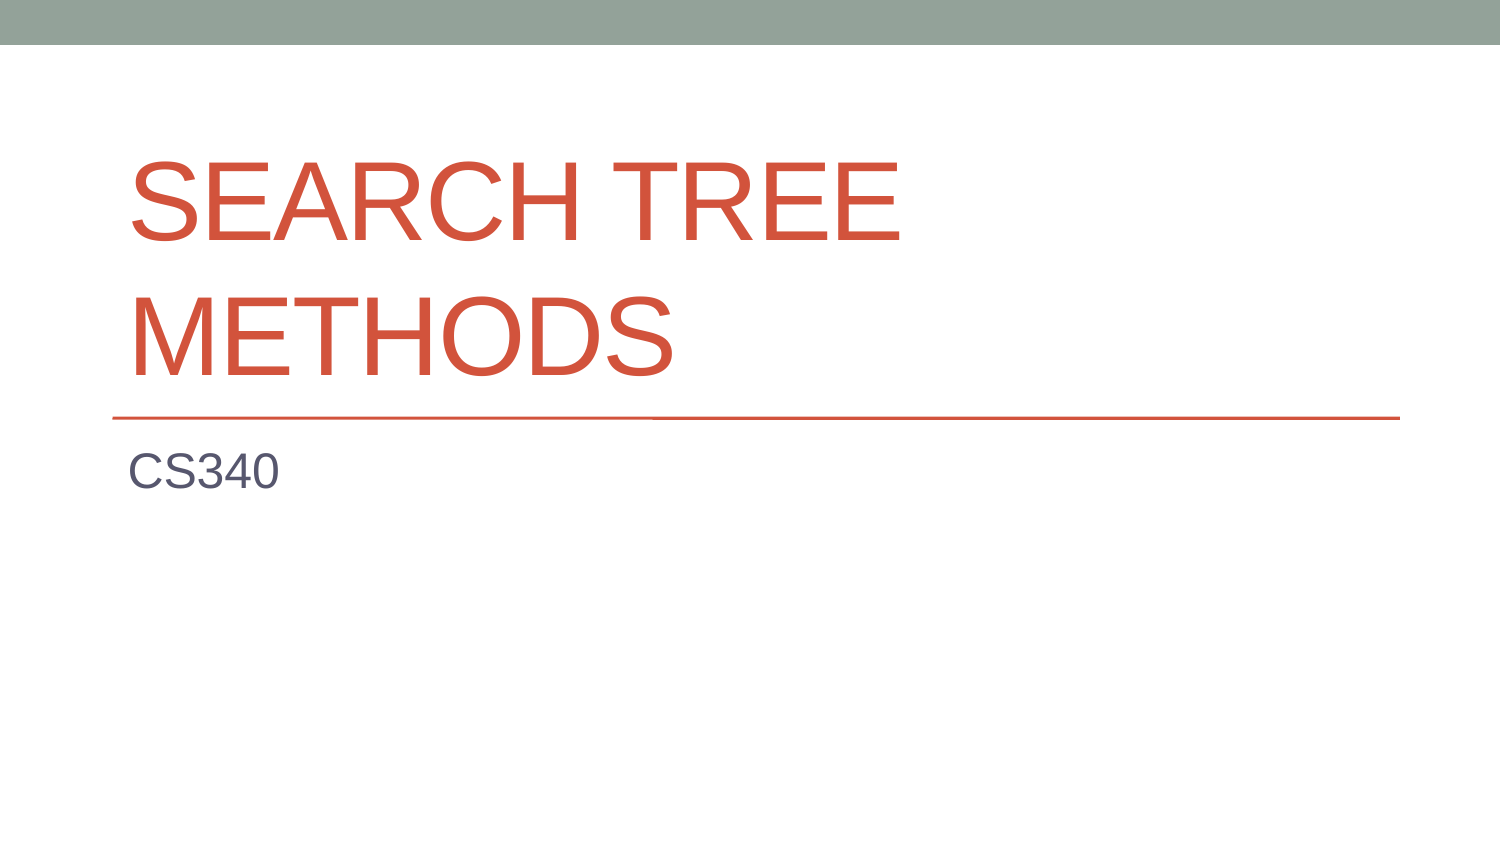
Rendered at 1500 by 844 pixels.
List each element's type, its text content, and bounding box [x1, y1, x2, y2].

subtitle CS340 [112, 431, 1163, 647]
title Search tree methods [112, 168, 1400, 406]
